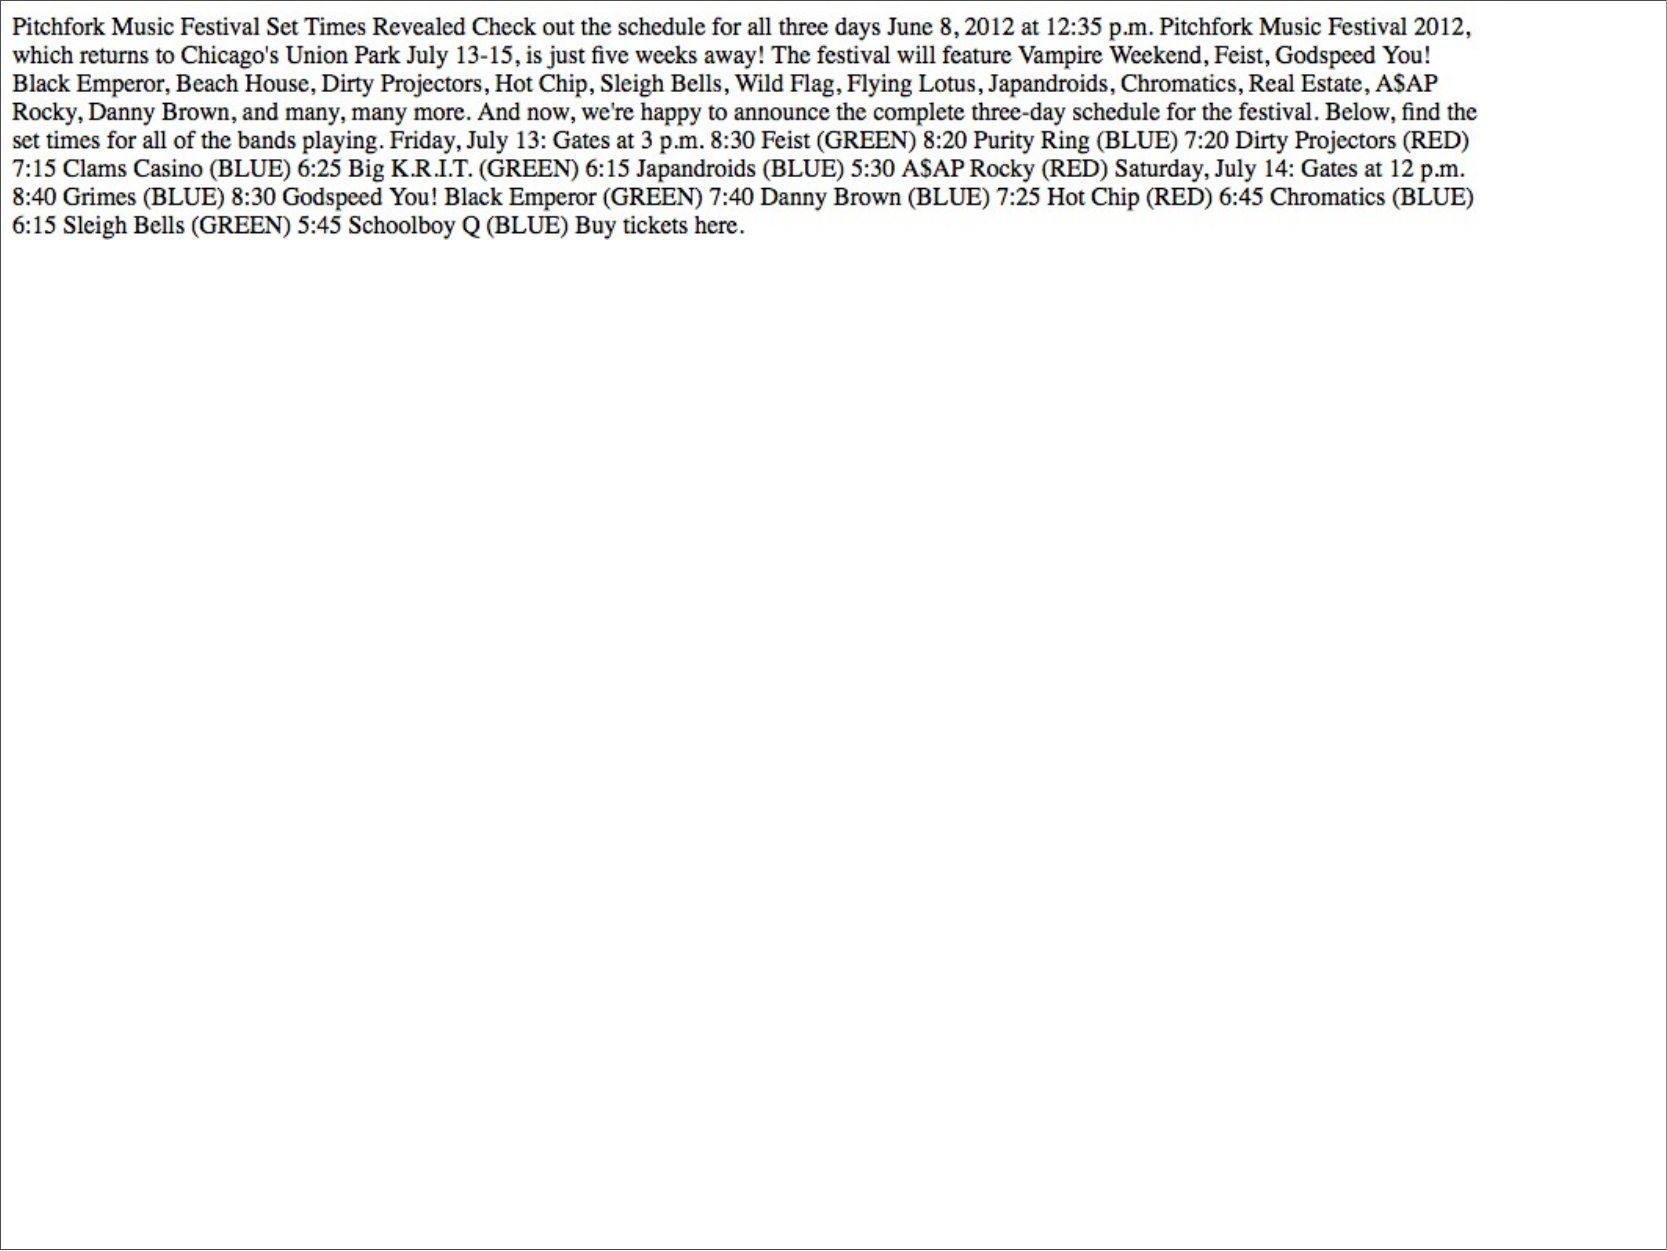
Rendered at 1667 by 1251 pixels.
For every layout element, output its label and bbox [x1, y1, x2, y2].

text_box [0, 0, 1667, 1250]
